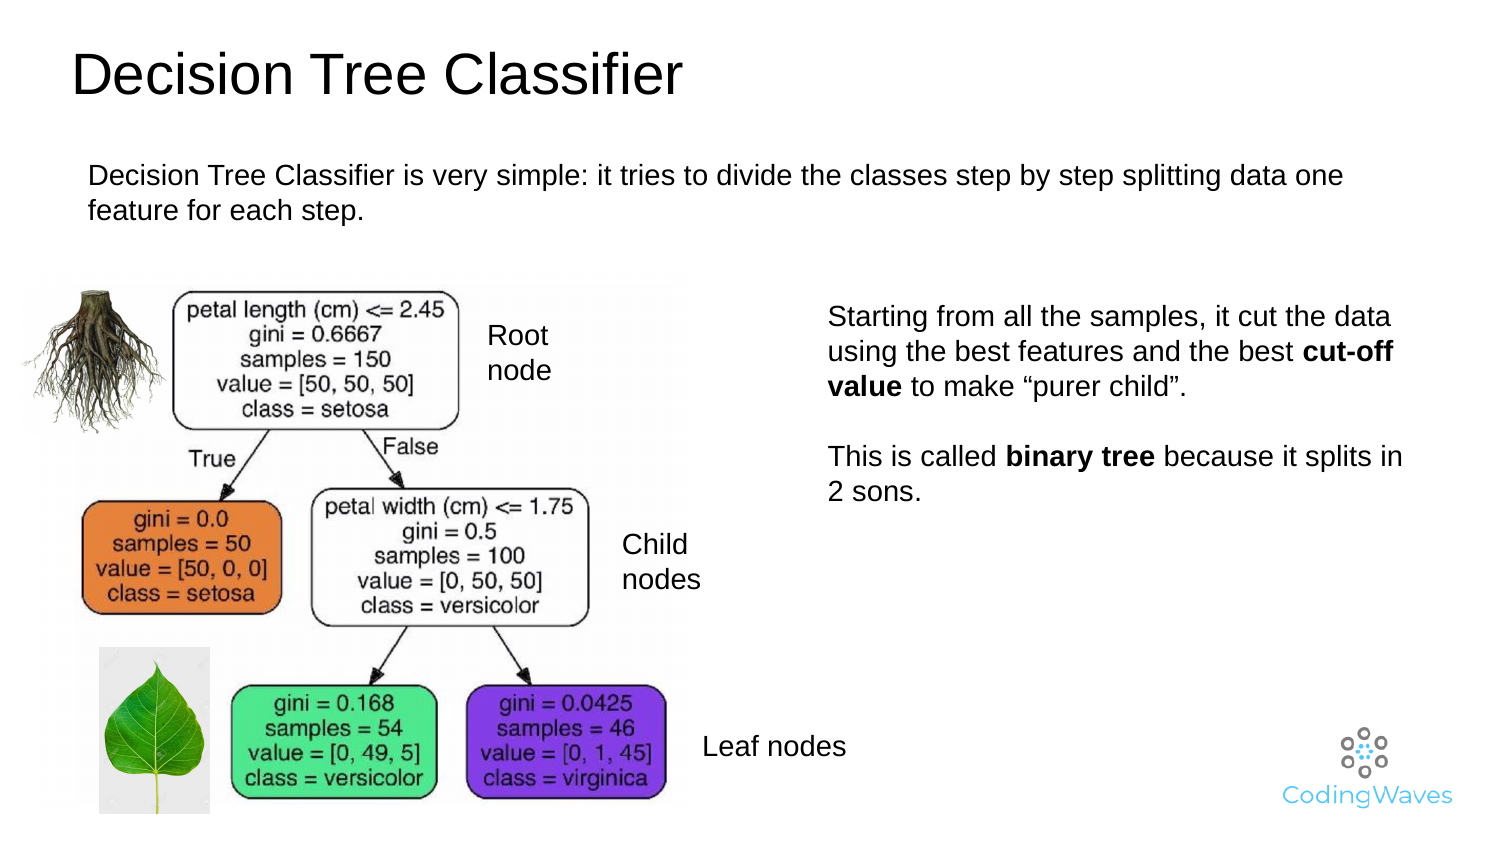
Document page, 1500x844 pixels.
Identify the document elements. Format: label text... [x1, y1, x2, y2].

text_box Decision Tree Classifier is very simple: it tries to divide the classes step by step splitting data one feature for each step. [72, 141, 1426, 207]
picture [1277, 719, 1461, 814]
picture [19, 269, 688, 814]
text_box Child nodes [692, 510, 787, 604]
text_box Starting from all the samples, it cut the data using the best features and the best cut-off value to make “purer child”. This is called binary tree because it splits in 2 sons. [812, 282, 1422, 535]
text_box Leaf nodes [692, 711, 867, 806]
text_box [71, 145, 1412, 258]
title Decision Tree Classifier [56, 20, 1176, 115]
